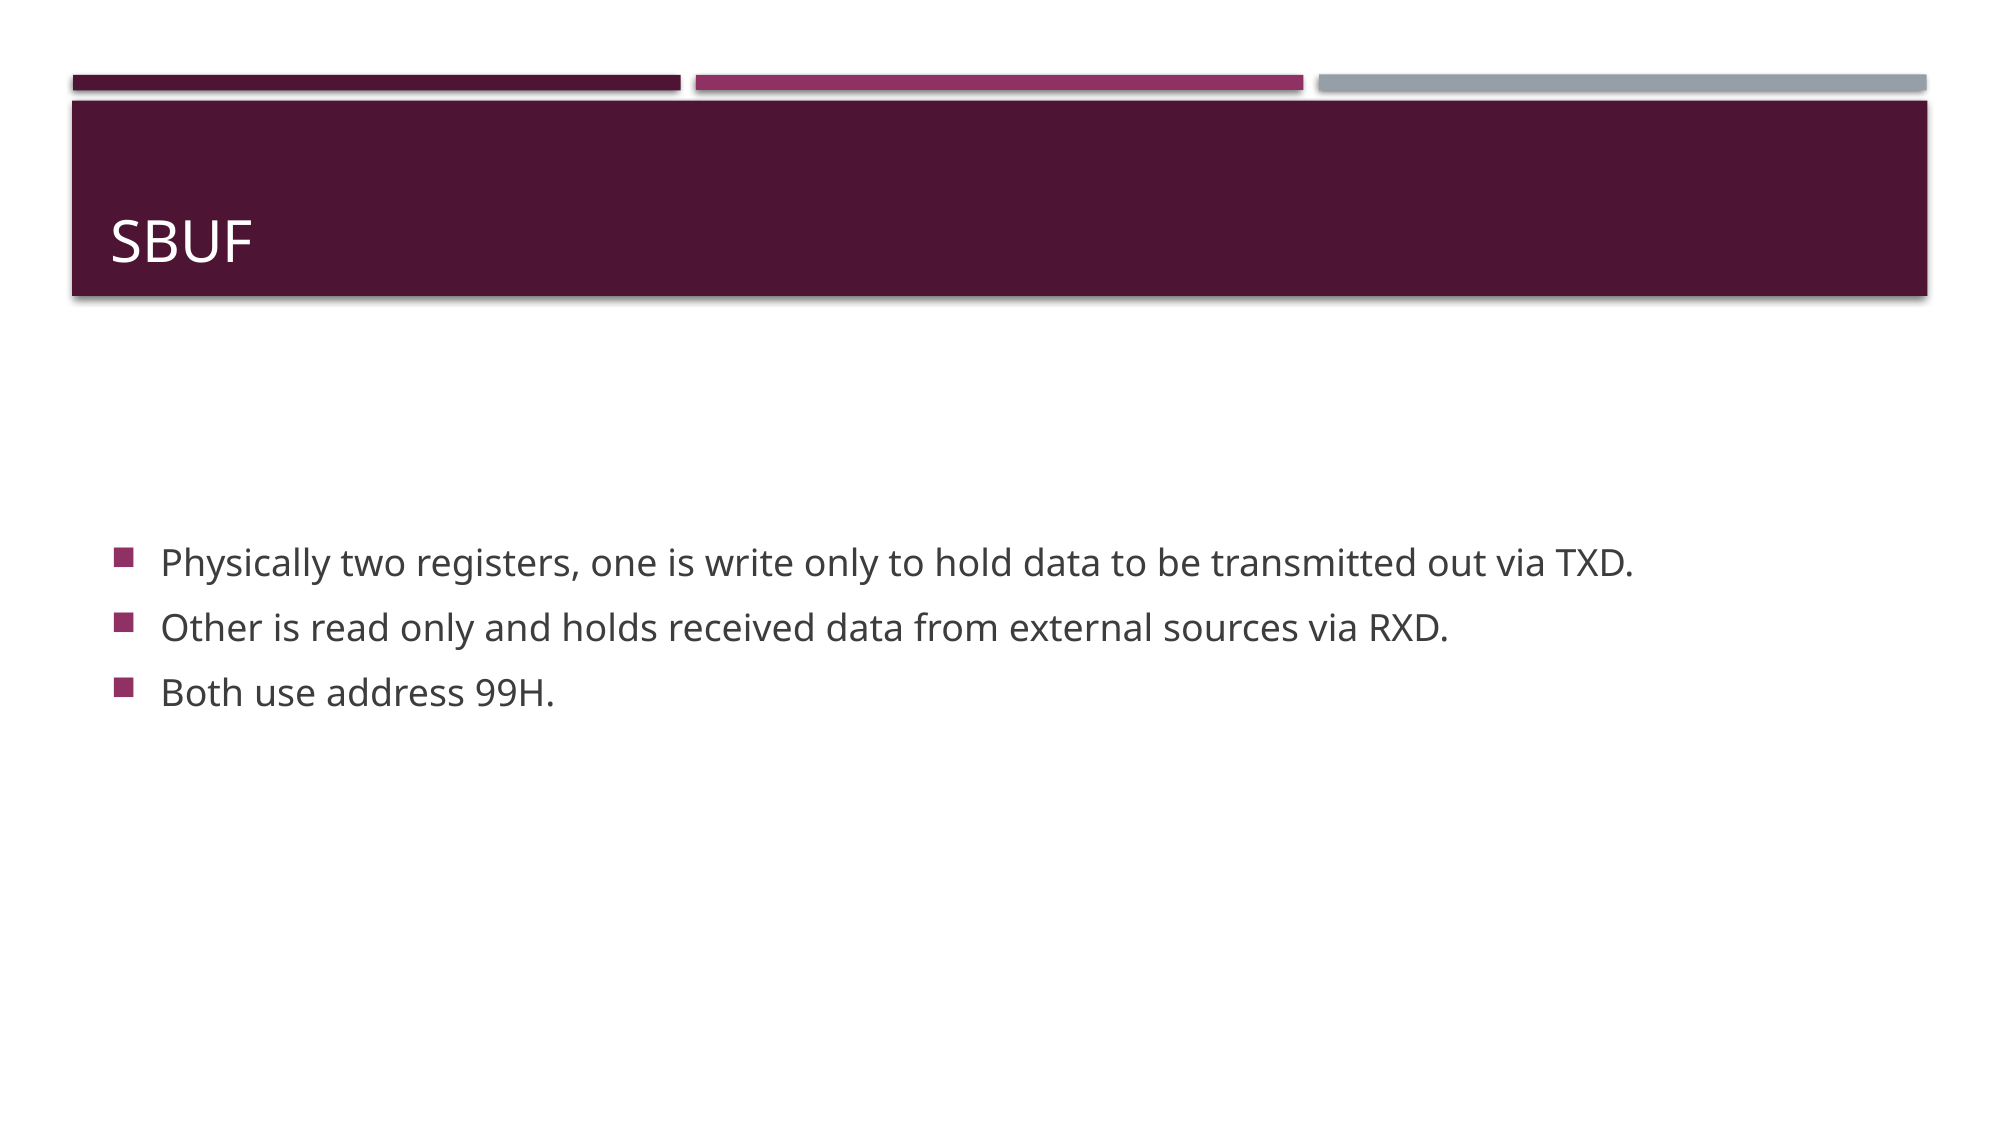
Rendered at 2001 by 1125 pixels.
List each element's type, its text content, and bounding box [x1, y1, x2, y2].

list Physically two registers, one is write only to hold data to be transmitted out via TXD. Other is read only and holds received data from external sources via RXD. Both use address 99H. [95, 357, 1905, 962]
title sbuf [95, 115, 1905, 282]
